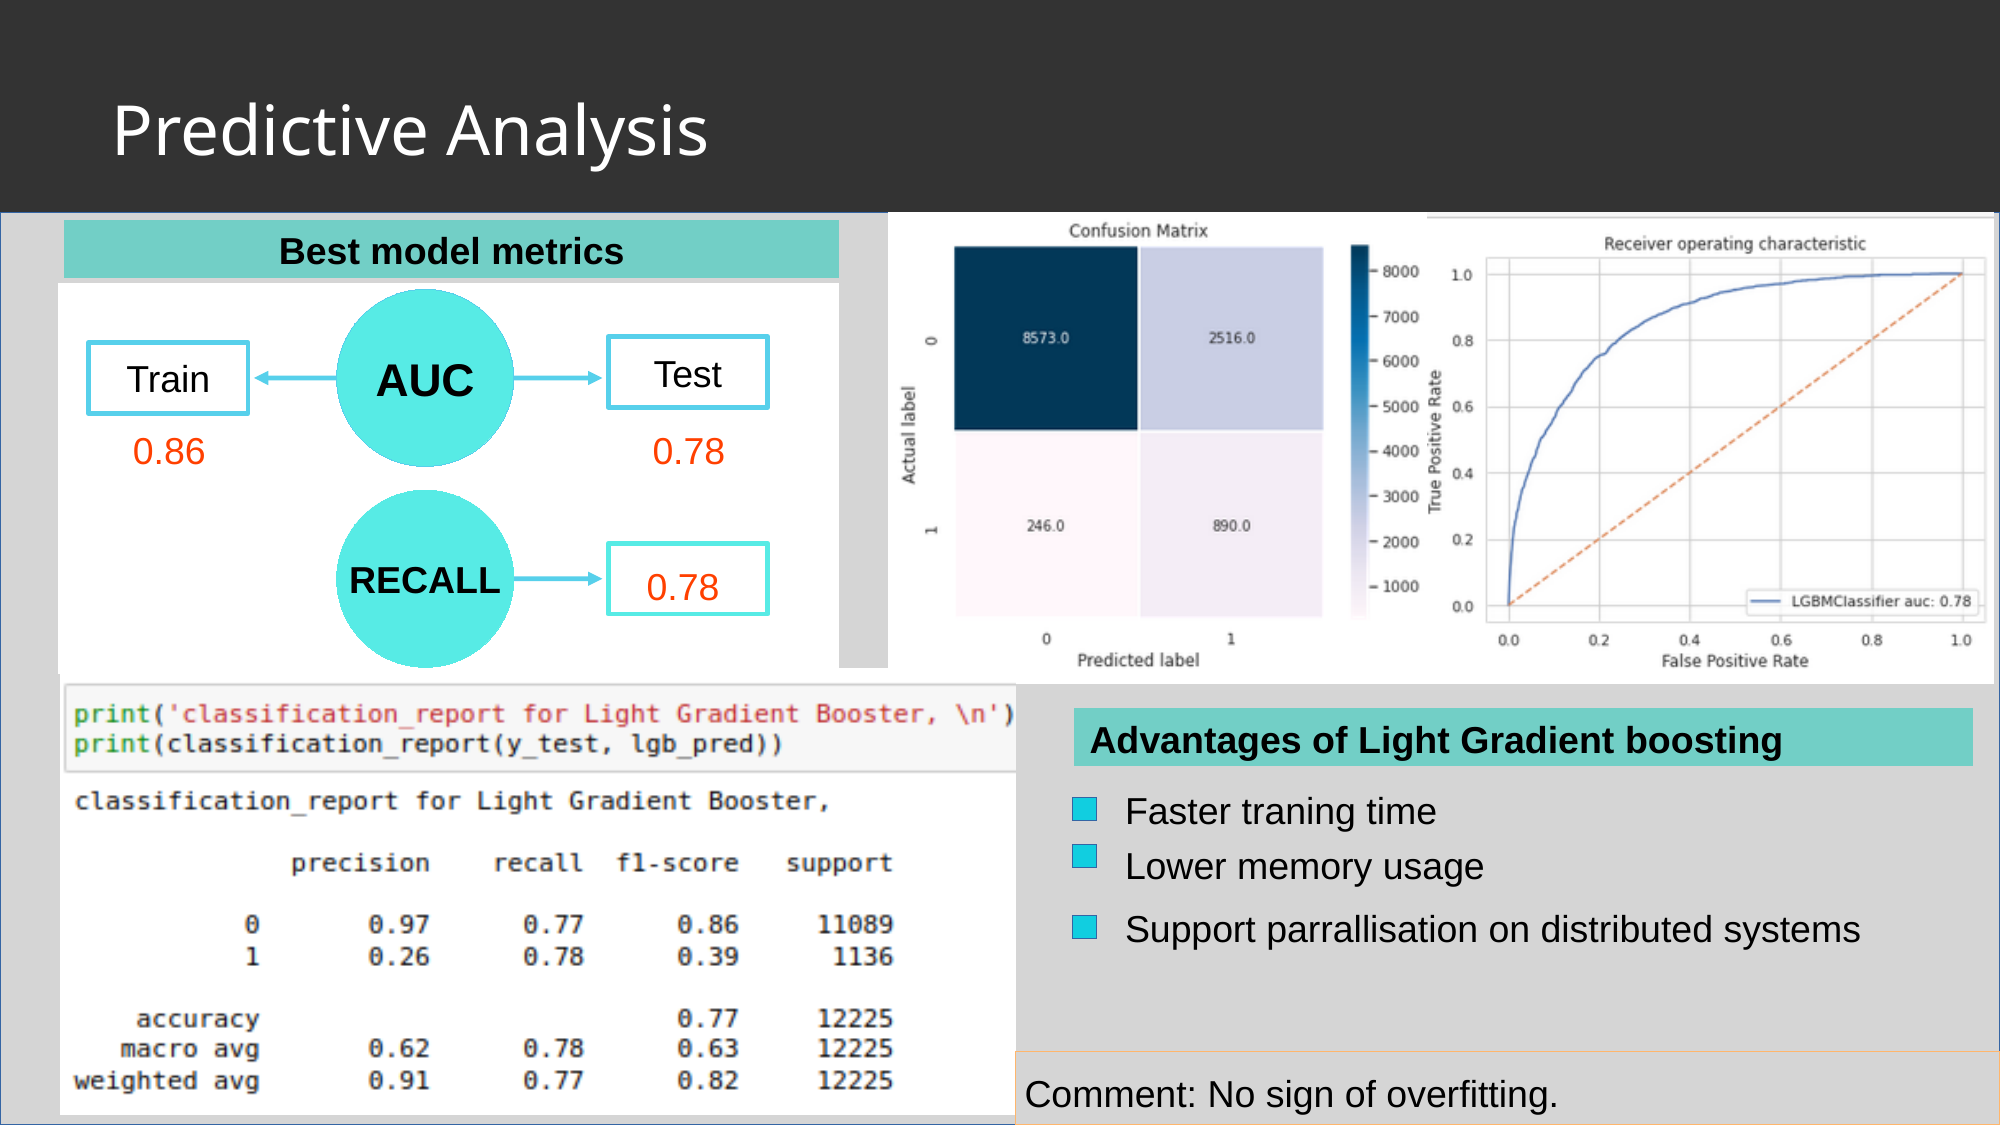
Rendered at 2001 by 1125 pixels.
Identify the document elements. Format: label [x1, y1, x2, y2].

text_box [0, 0, 2000, 1125]
picture [60, 212, 1994, 1116]
